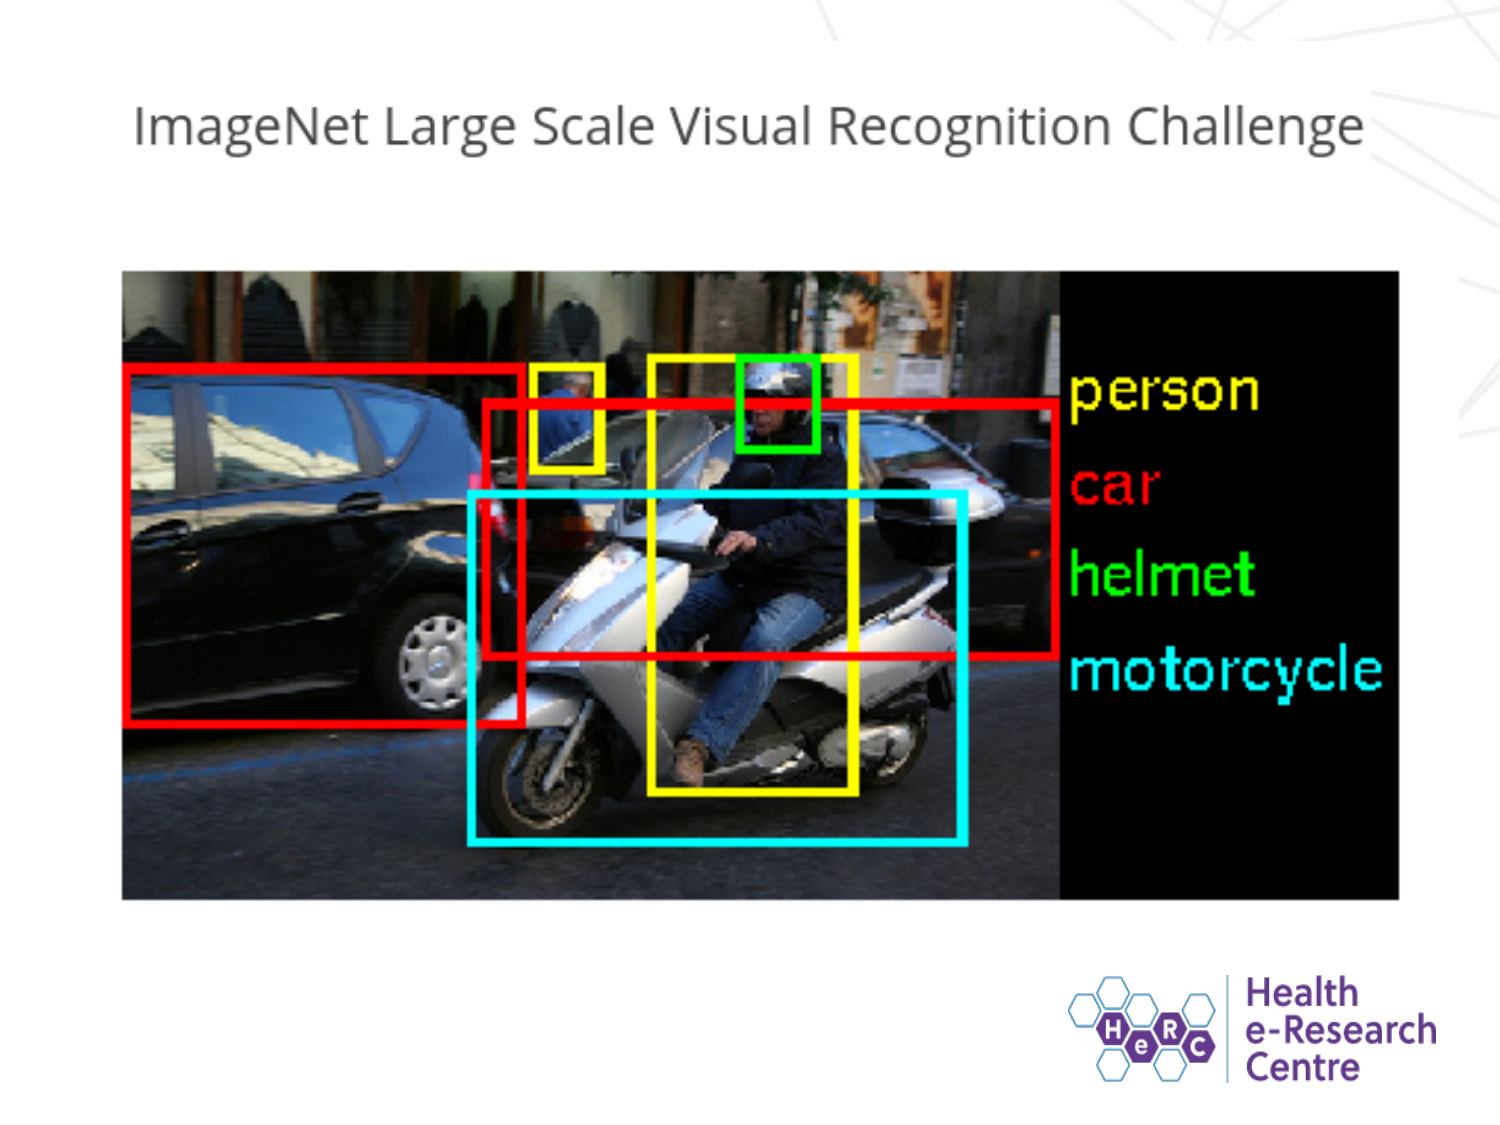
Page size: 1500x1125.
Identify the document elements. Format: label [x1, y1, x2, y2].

picture [64, 41, 1459, 960]
picture [1068, 975, 1436, 1083]
